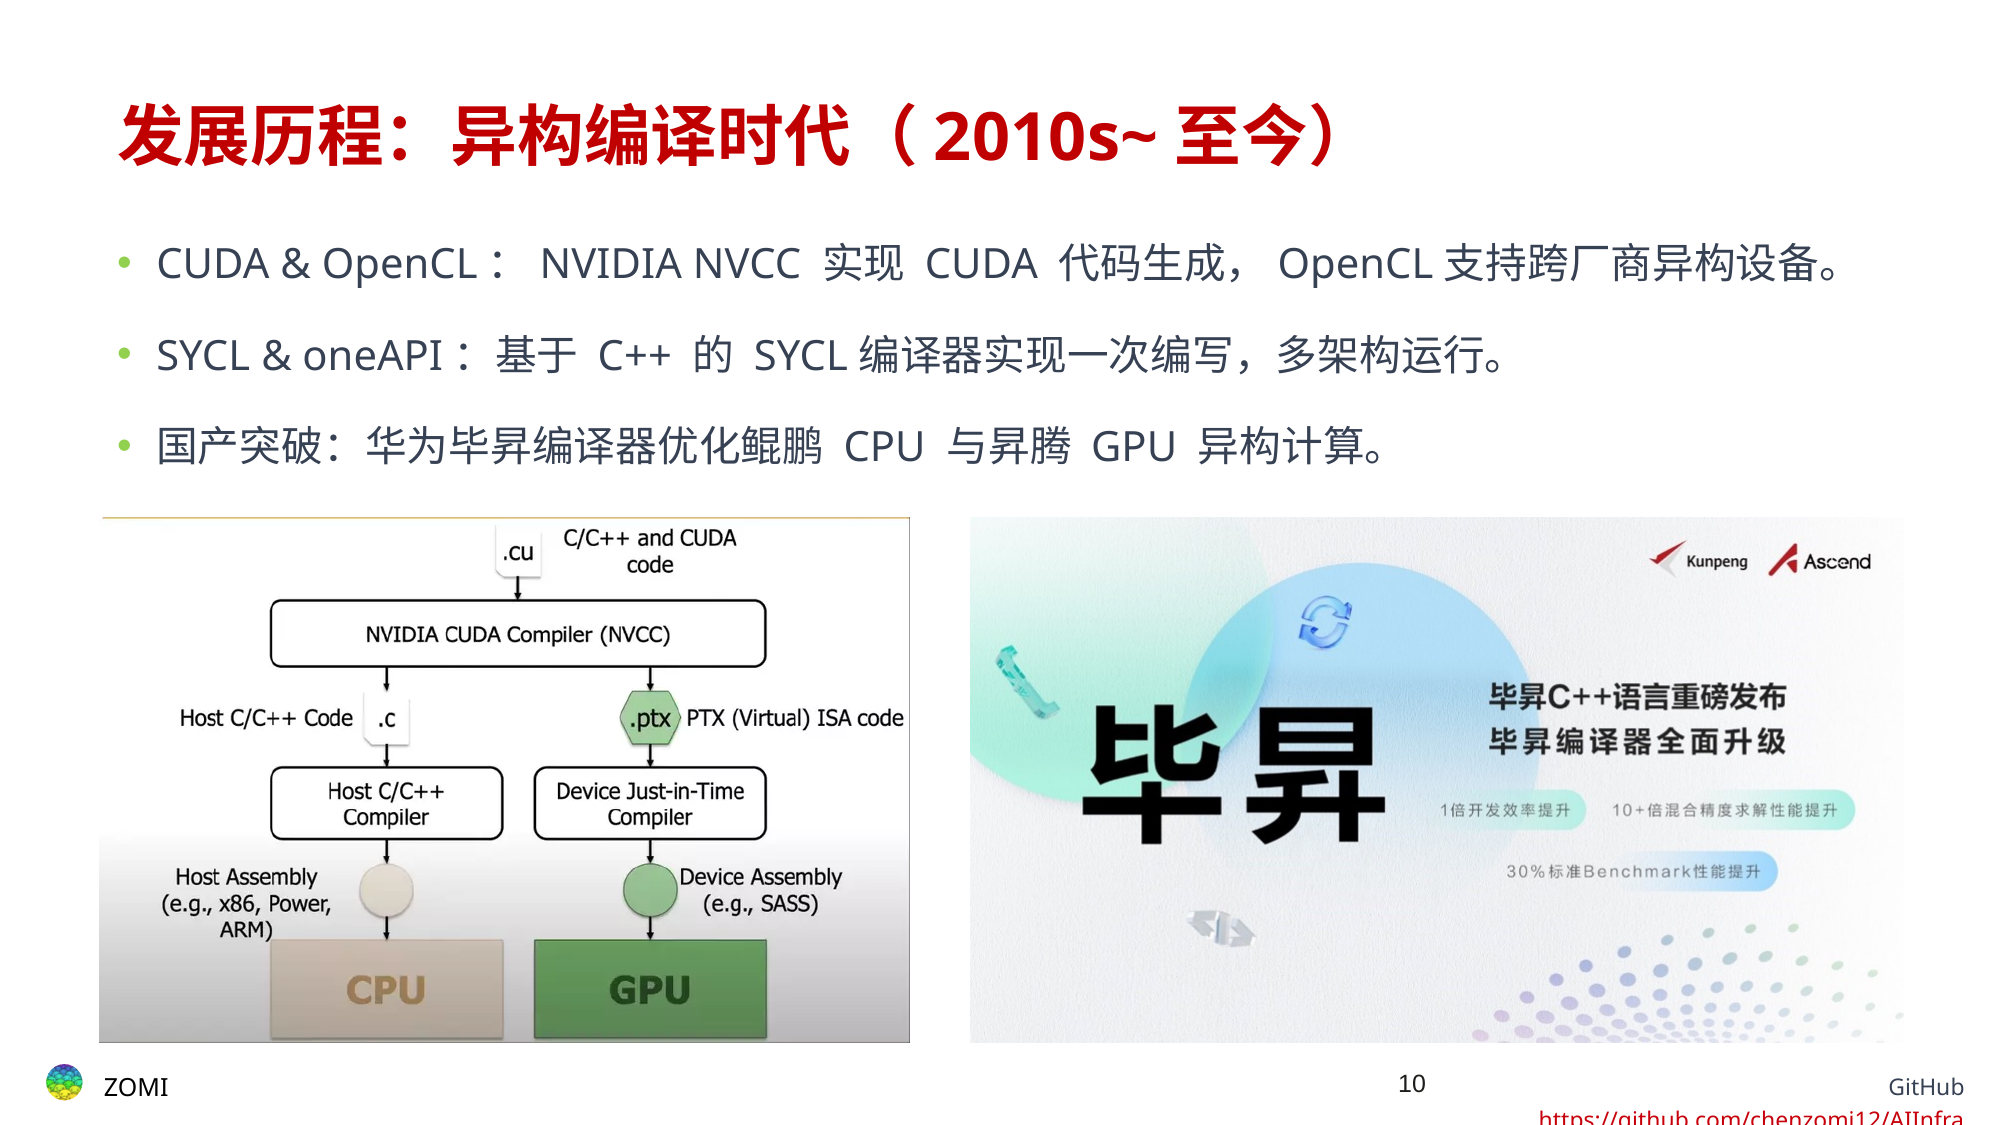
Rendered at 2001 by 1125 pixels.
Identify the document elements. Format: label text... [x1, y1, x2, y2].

picture [47, 1065, 82, 1100]
list CUDA & OpenCL：NVIDIA NVCC 实现 CUDA 代码生成，OpenCL支持跨厂商异构设备。 SYCL & oneAPI：基于 C++ 的 SYCL编译器实现一次编写，多架构运行。 国产突破：华为毕昇编译器优化鲲鹏 CPU 与昇腾 GPU 异构计算。 [102, 204, 1901, 1043]
title 发展历程：异构编译时代（2010s~至今） [102, 85, 1901, 183]
picture [970, 517, 1904, 1043]
picture [99, 517, 910, 1043]
